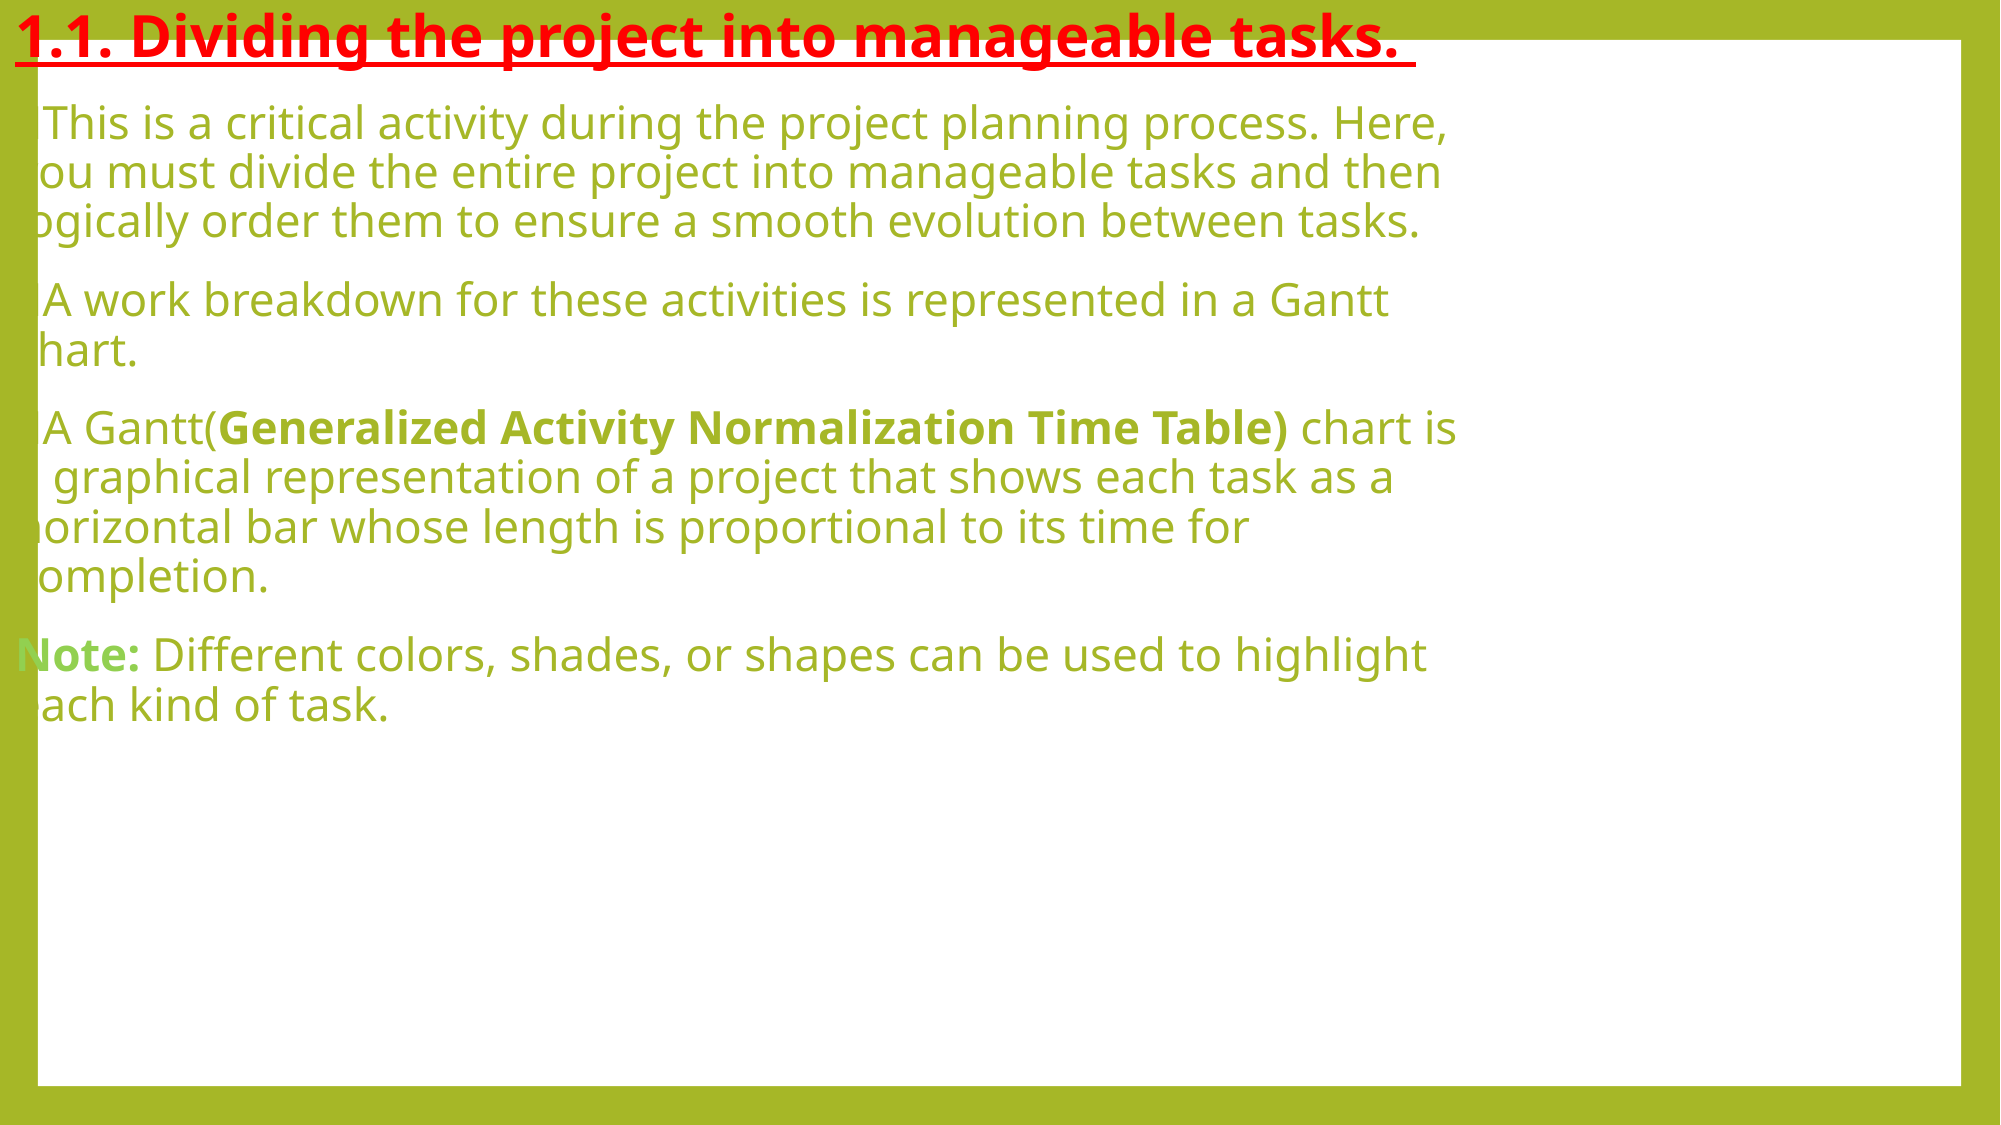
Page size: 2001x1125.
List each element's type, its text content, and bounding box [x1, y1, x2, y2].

list 1.1. Dividing the project into manageable tasks. This is a critical activity during the project planning process. Here, you must divide the entire project into manageable tasks and then logically order them to ensure a smooth evolution between tasks. A work breakdown for these activities is represented in a Gantt chart. A Gantt(Generalized Activity Normalization Time Table) chart is a graphical representation of a project that shows each task as a horizontal bar whose length is proportional to its time for completion. Note: Different colors, shades, or shapes can be used to highlight each kind of task. [0, 0, 1509, 1125]
